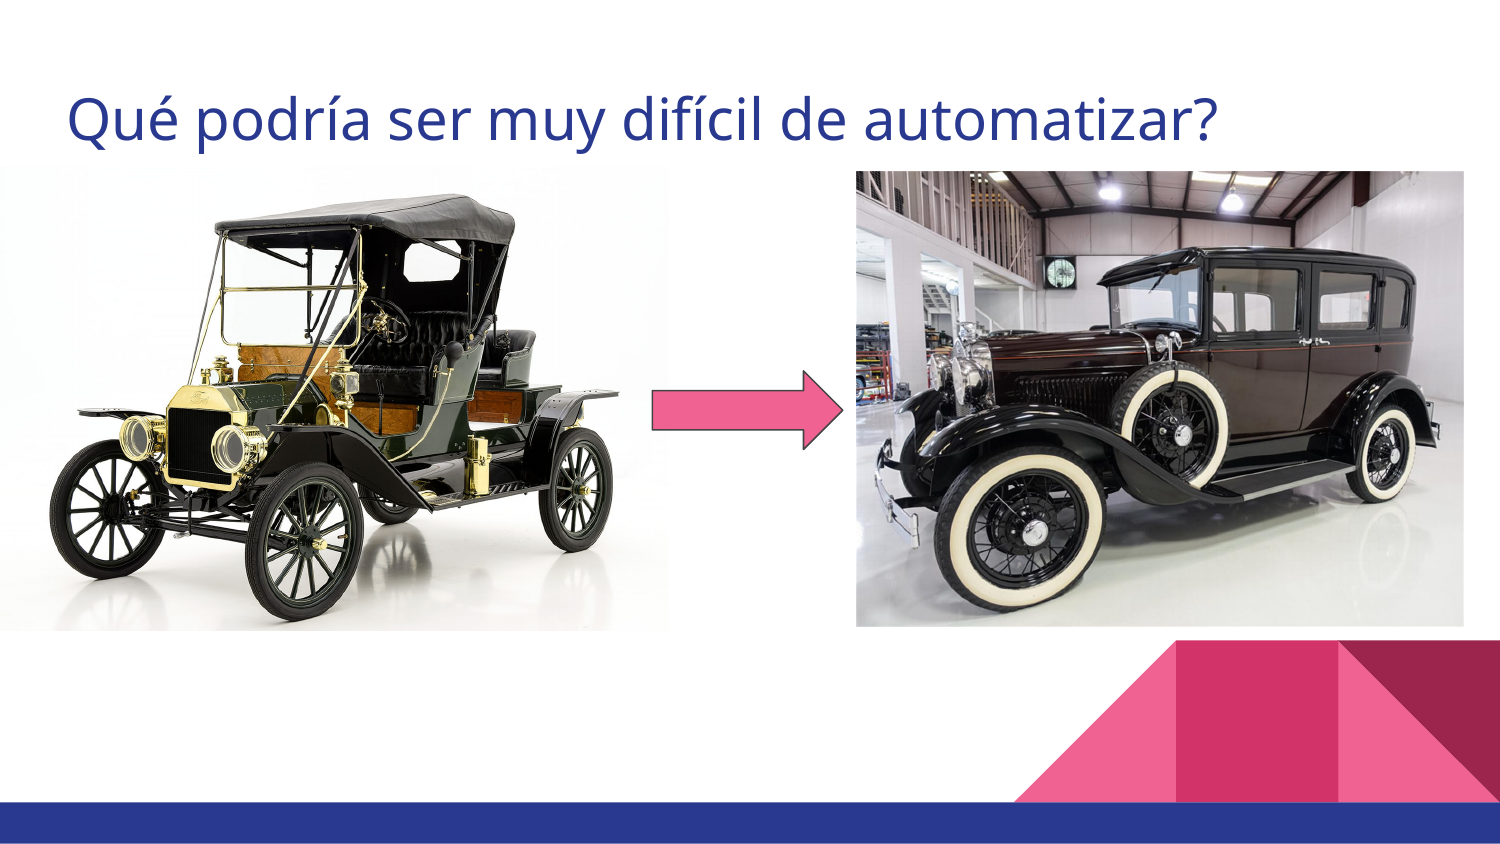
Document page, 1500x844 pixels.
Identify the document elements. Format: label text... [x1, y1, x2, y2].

title Qué podría ser muy difícil de automatizar? [51, 67, 1449, 167]
picture [0, 166, 670, 632]
picture [855, 170, 1470, 627]
text_box [673, 370, 843, 450]
